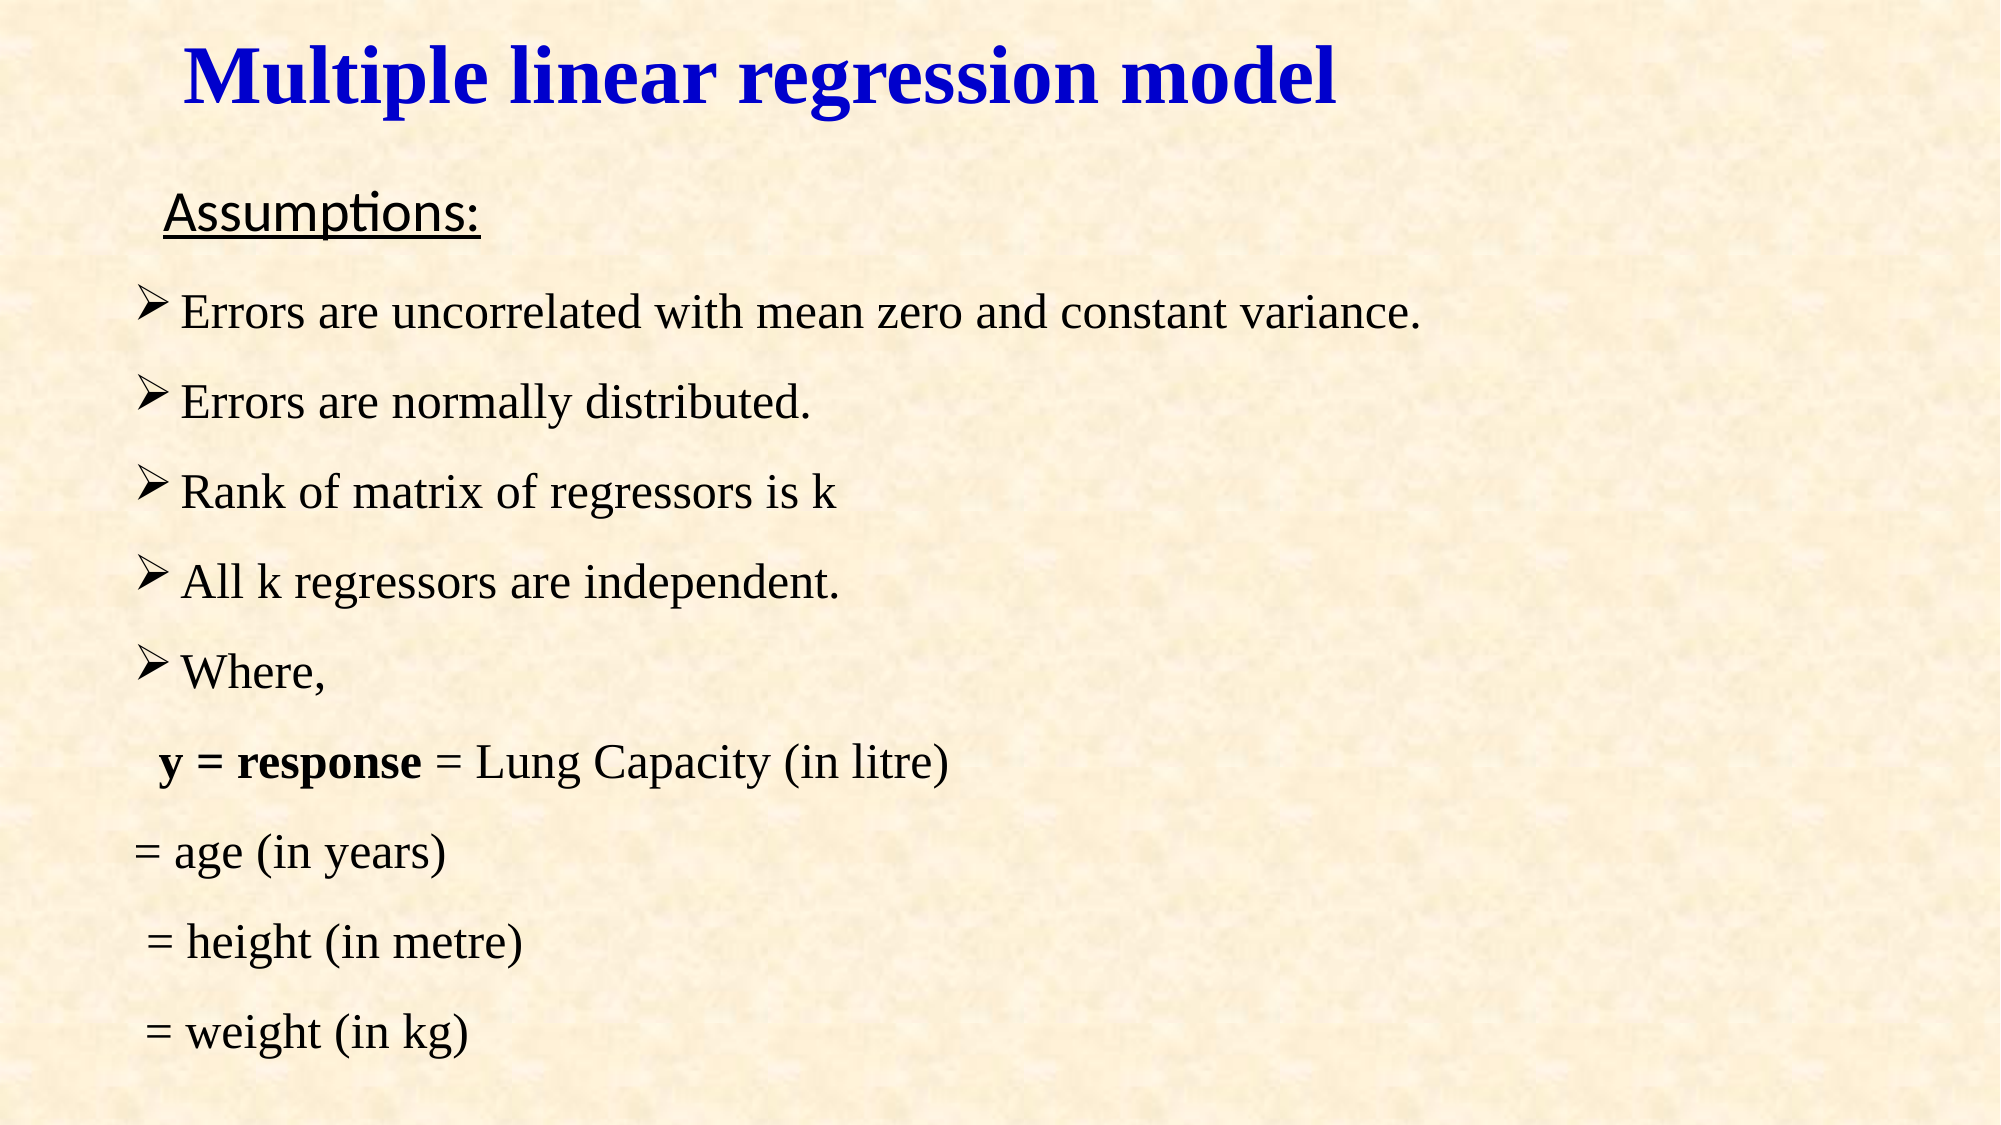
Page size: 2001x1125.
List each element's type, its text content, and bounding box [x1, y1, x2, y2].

text_box Assumptions: [148, 165, 568, 251]
text_box Multiple linear regression model [148, 12, 1919, 128]
picture [0, 0, 2001, 1125]
